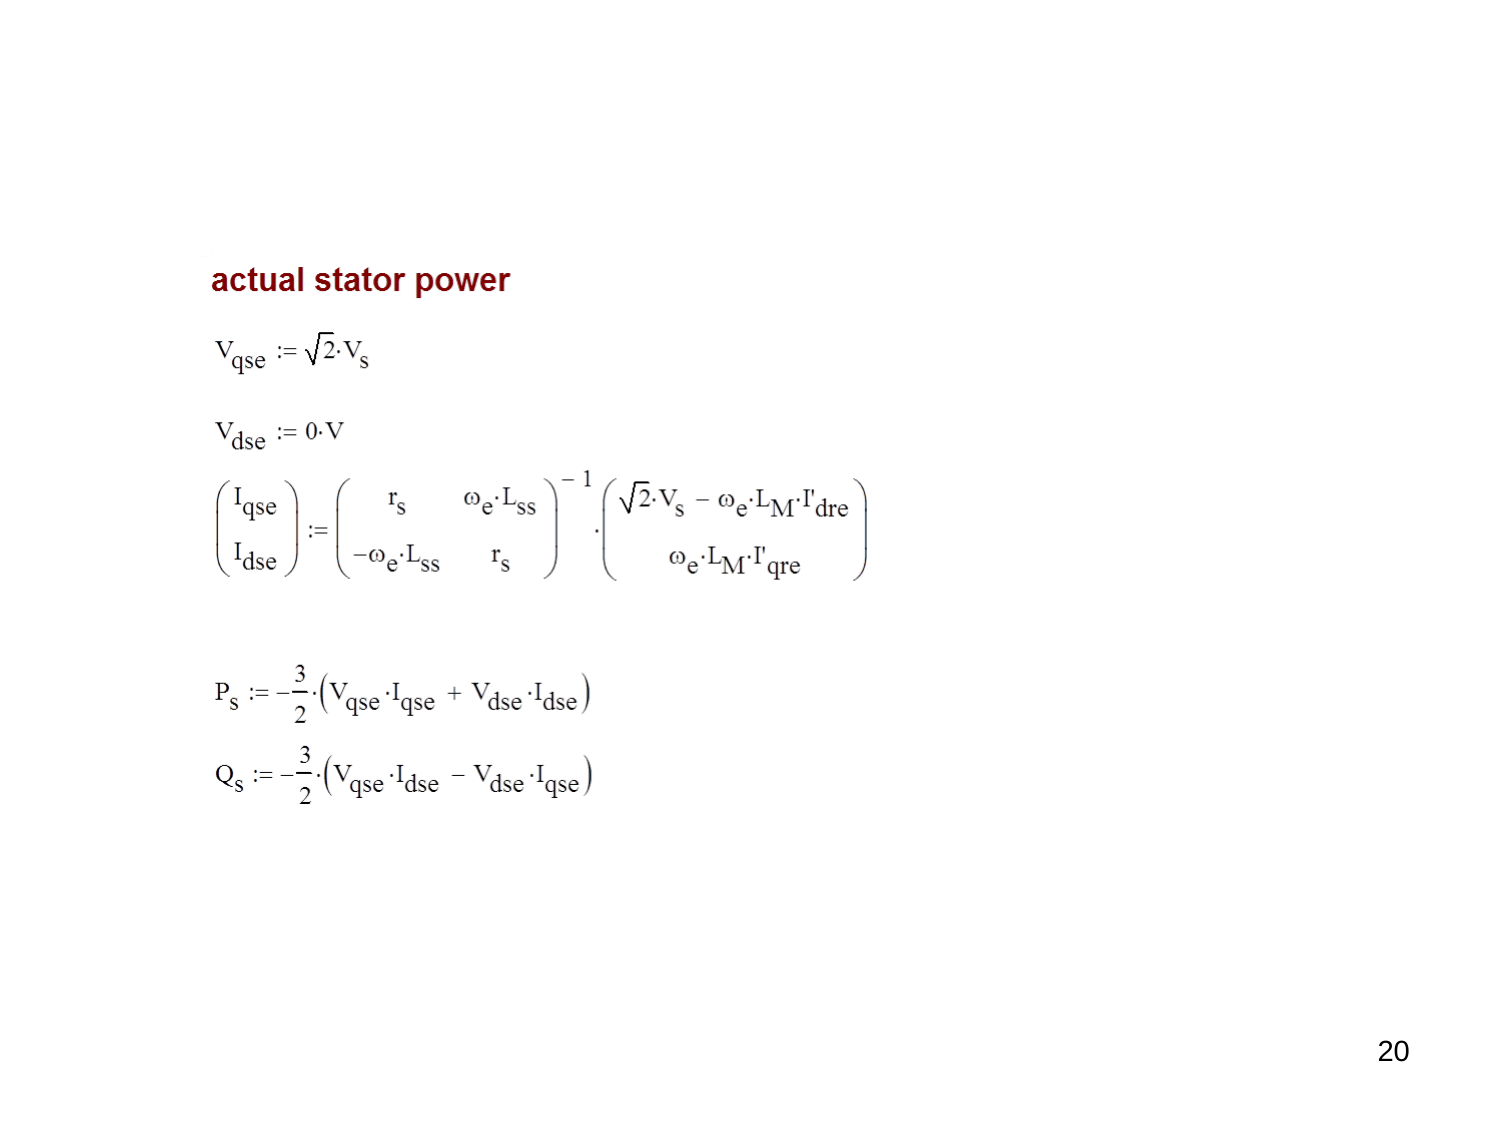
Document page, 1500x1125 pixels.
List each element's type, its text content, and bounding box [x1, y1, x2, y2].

picture [199, 249, 965, 814]
slide_number 20 [1074, 1024, 1426, 1103]
